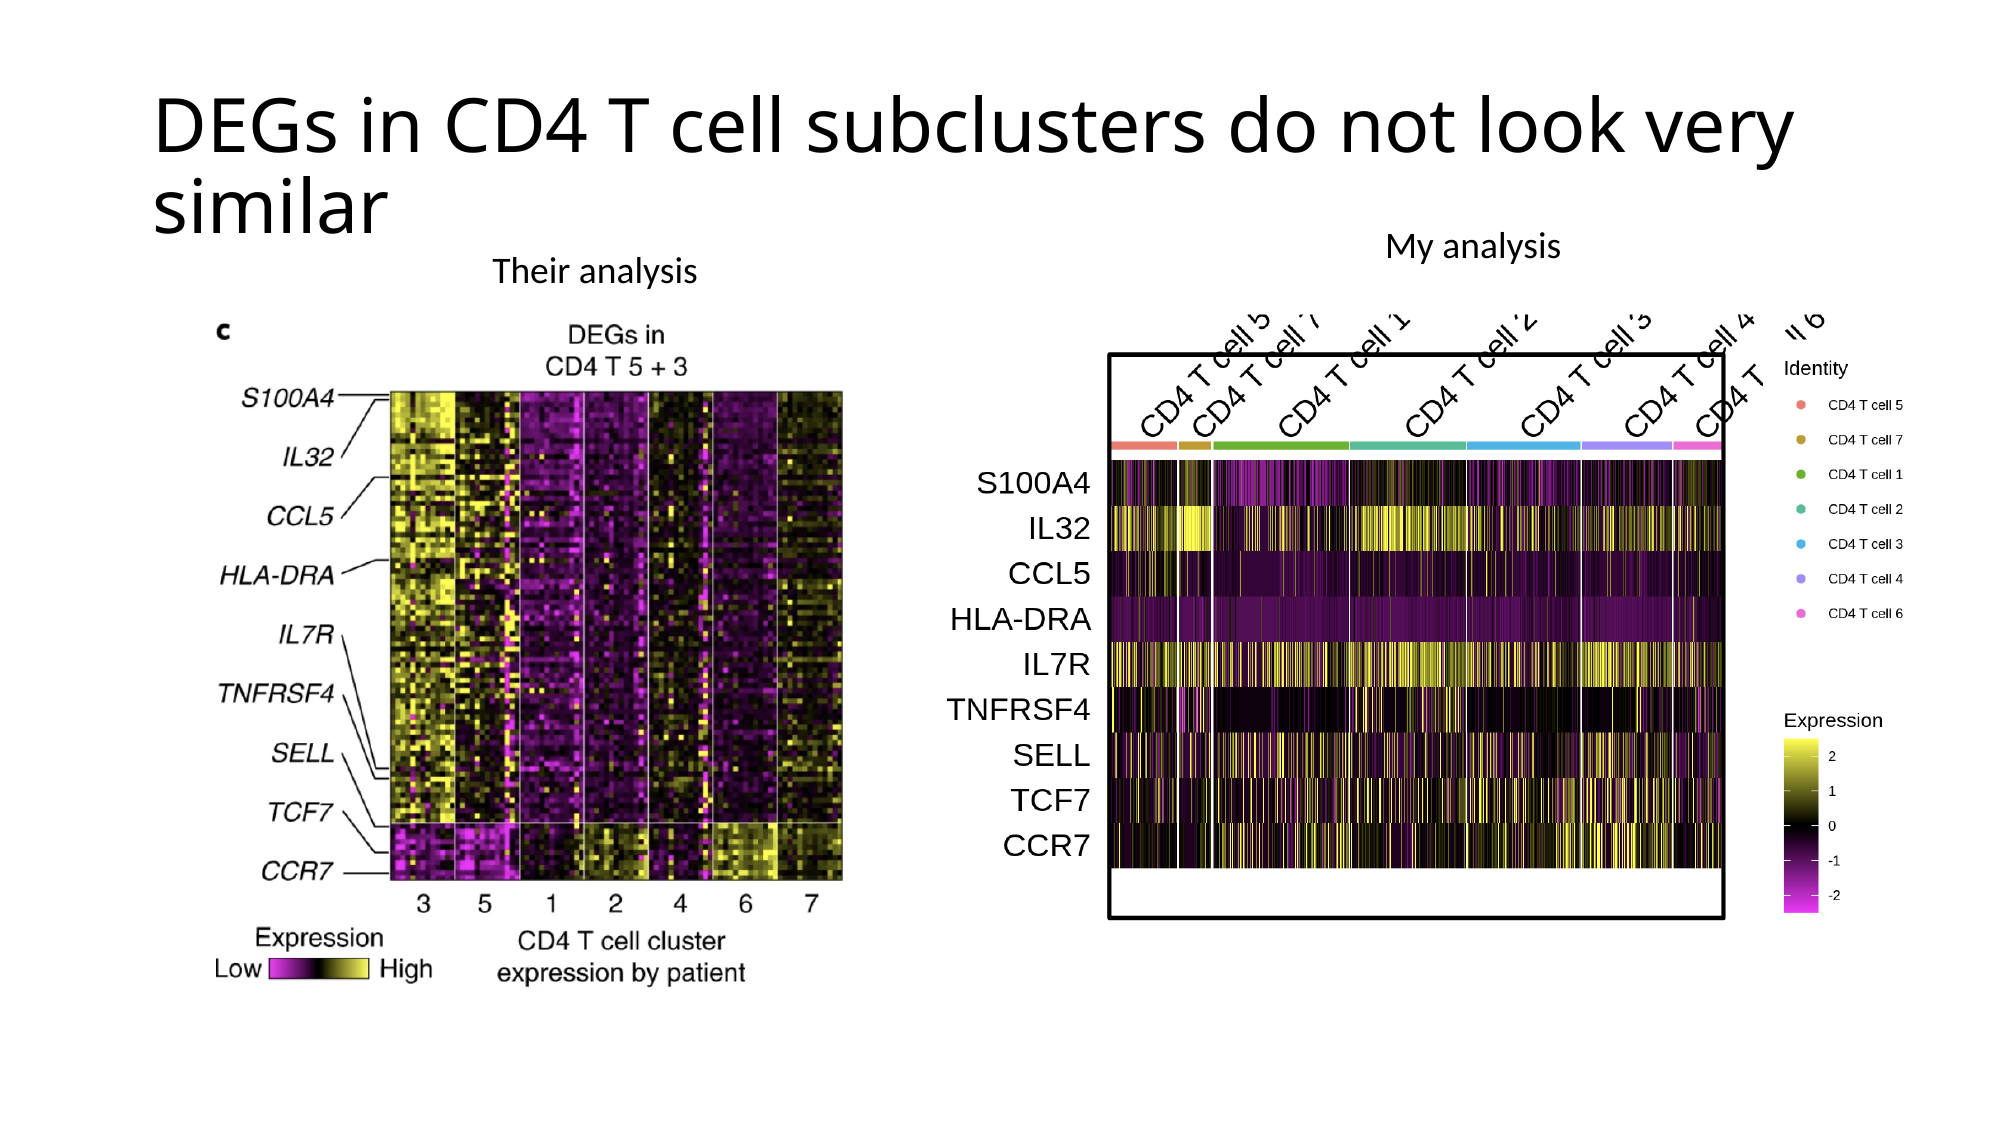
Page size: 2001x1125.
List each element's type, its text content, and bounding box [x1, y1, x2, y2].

picture [911, 299, 1923, 958]
text_box My analysis [1370, 213, 1577, 274]
picture [174, 296, 876, 1014]
text_box Their analysis [477, 238, 714, 296]
title DEGs in CD4 T cell subclusters do not look very similar [137, 59, 1863, 278]
